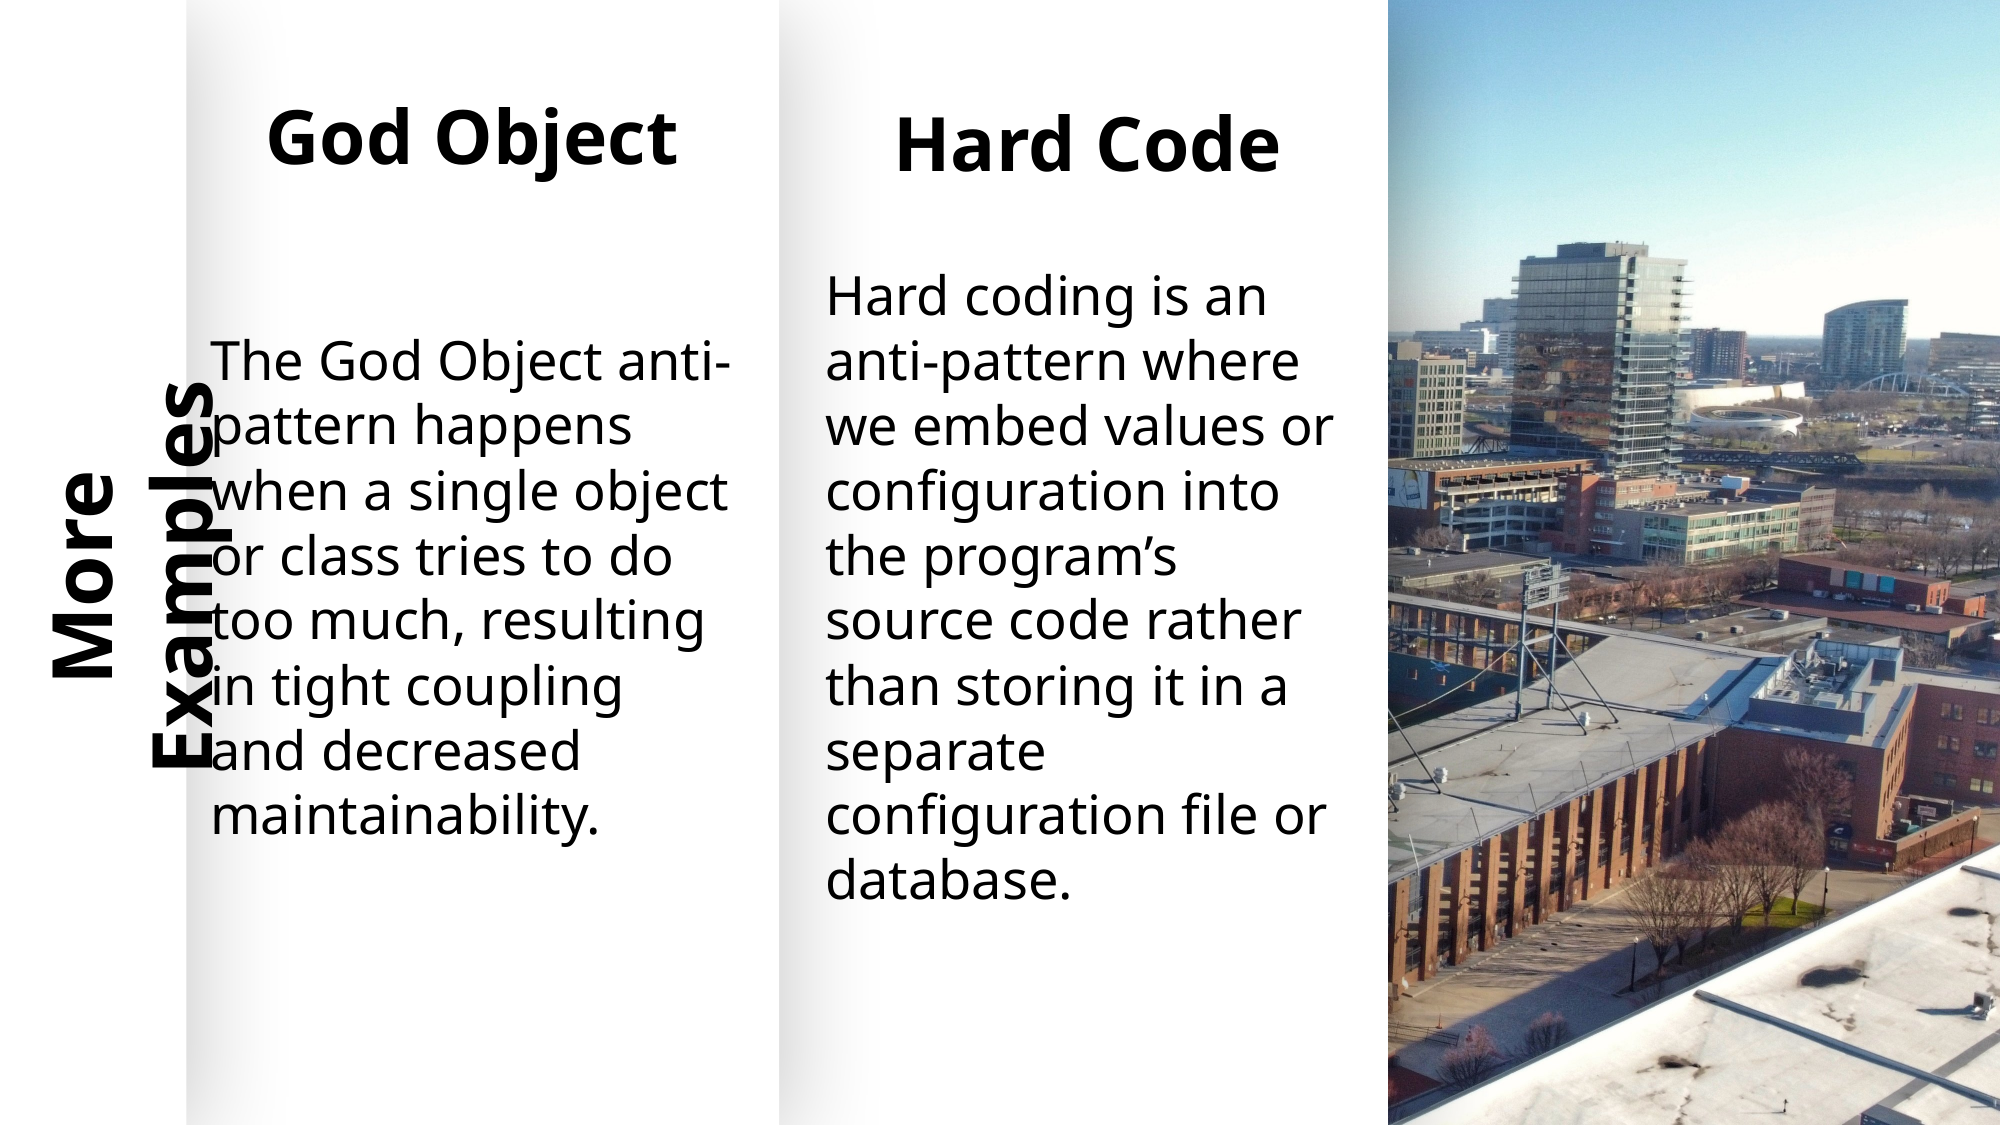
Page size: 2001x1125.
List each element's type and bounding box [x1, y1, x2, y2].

text_box [780, 0, 1395, 1125]
text_box [0, 0, 187, 1125]
text_box [187, 0, 780, 1125]
picture [1396, 0, 2000, 1125]
